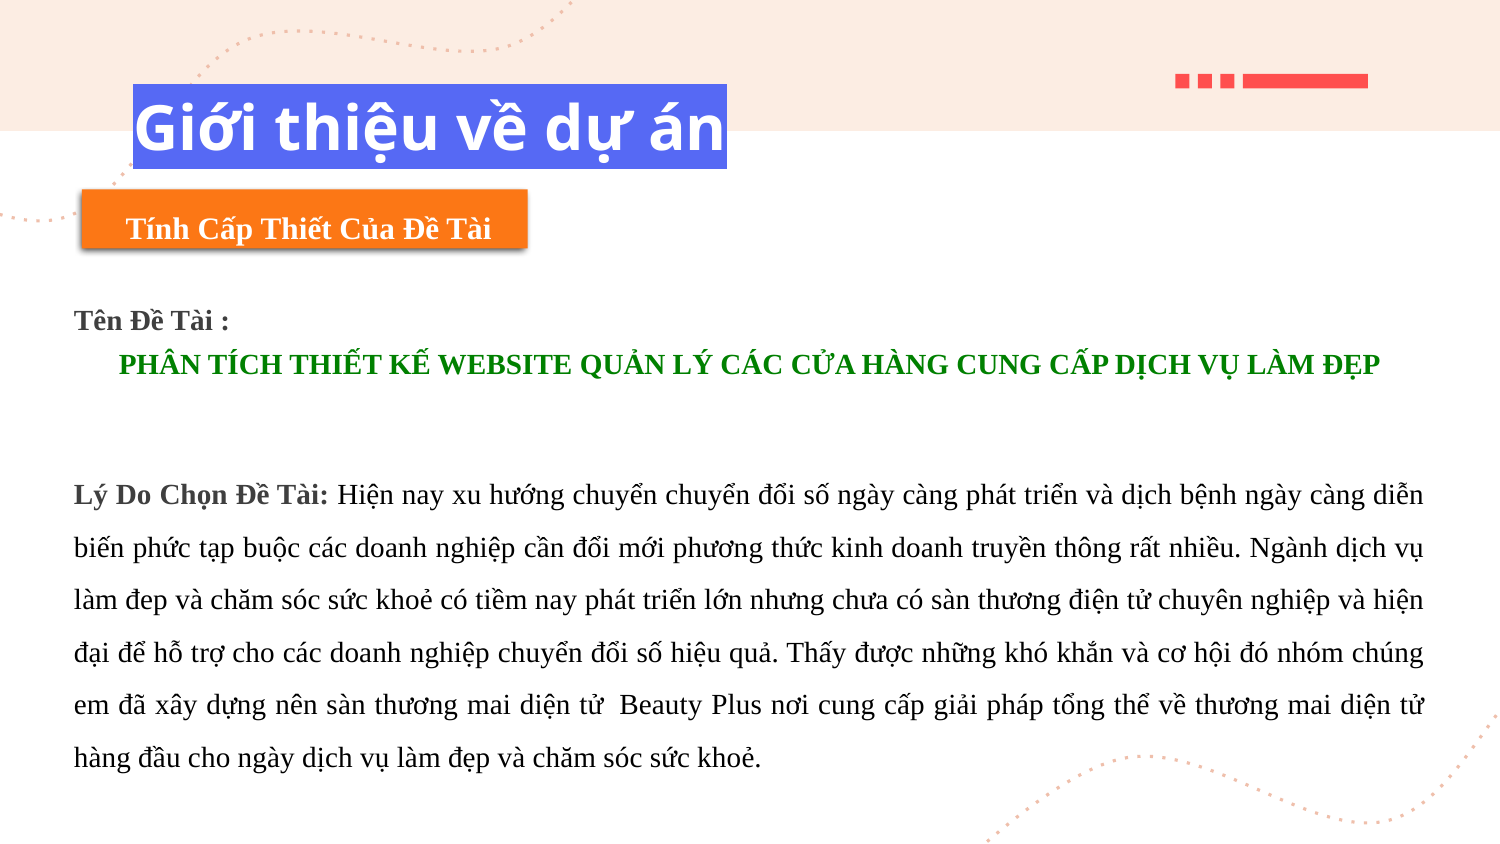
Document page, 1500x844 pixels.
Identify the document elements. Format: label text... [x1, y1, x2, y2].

text_box [1441, 684, 1500, 787]
text_box [984, 789, 1242, 844]
text_box Tên Đề Tài : PHÂN TÍCH THIẾT KẾ WEBSITE QUẢN LÝ CÁC CỬA HÀNG CUNG CẤP DỊCH VỤ LÀM ĐẸP Lý Do Chọn Đề Tài: Hiện nay xu hướng chuyển chuyển đổi số ngày càng phát triển và dịch bệnh ngày càng diễn biến phức tạp buộc các doanh nghiệp cần đổi mới phương thức kinh doanh truyền thông rất nhiều. Ngành dịch vụ làm đep và chăm sóc sức khoẻ có tiềm nay phát triển lớn nhưng chưa có sàn thương điện tử chuyên nghiệp và hiện đại để hỗ trợ cho các doanh nghiệp chuyển đổi số hiệu quả. Thấy được những khó khắn và cơ hội đó nhóm chúng em đã xây dựng nên sàn thương mai diện tử Beauty Plus nơi cung cấp giải pháp tổng thể về thương mai diện tử hàng đầu cho ngày dịch vụ làm đẹp và chăm sóc sức khoẻ. [58, 270, 1441, 789]
title Giới thiệu về dự án [118, 72, 1382, 167]
text_box Tính Cấp Thiết Của Đề Tài [81, 189, 528, 249]
text_box [1256, 789, 1439, 823]
